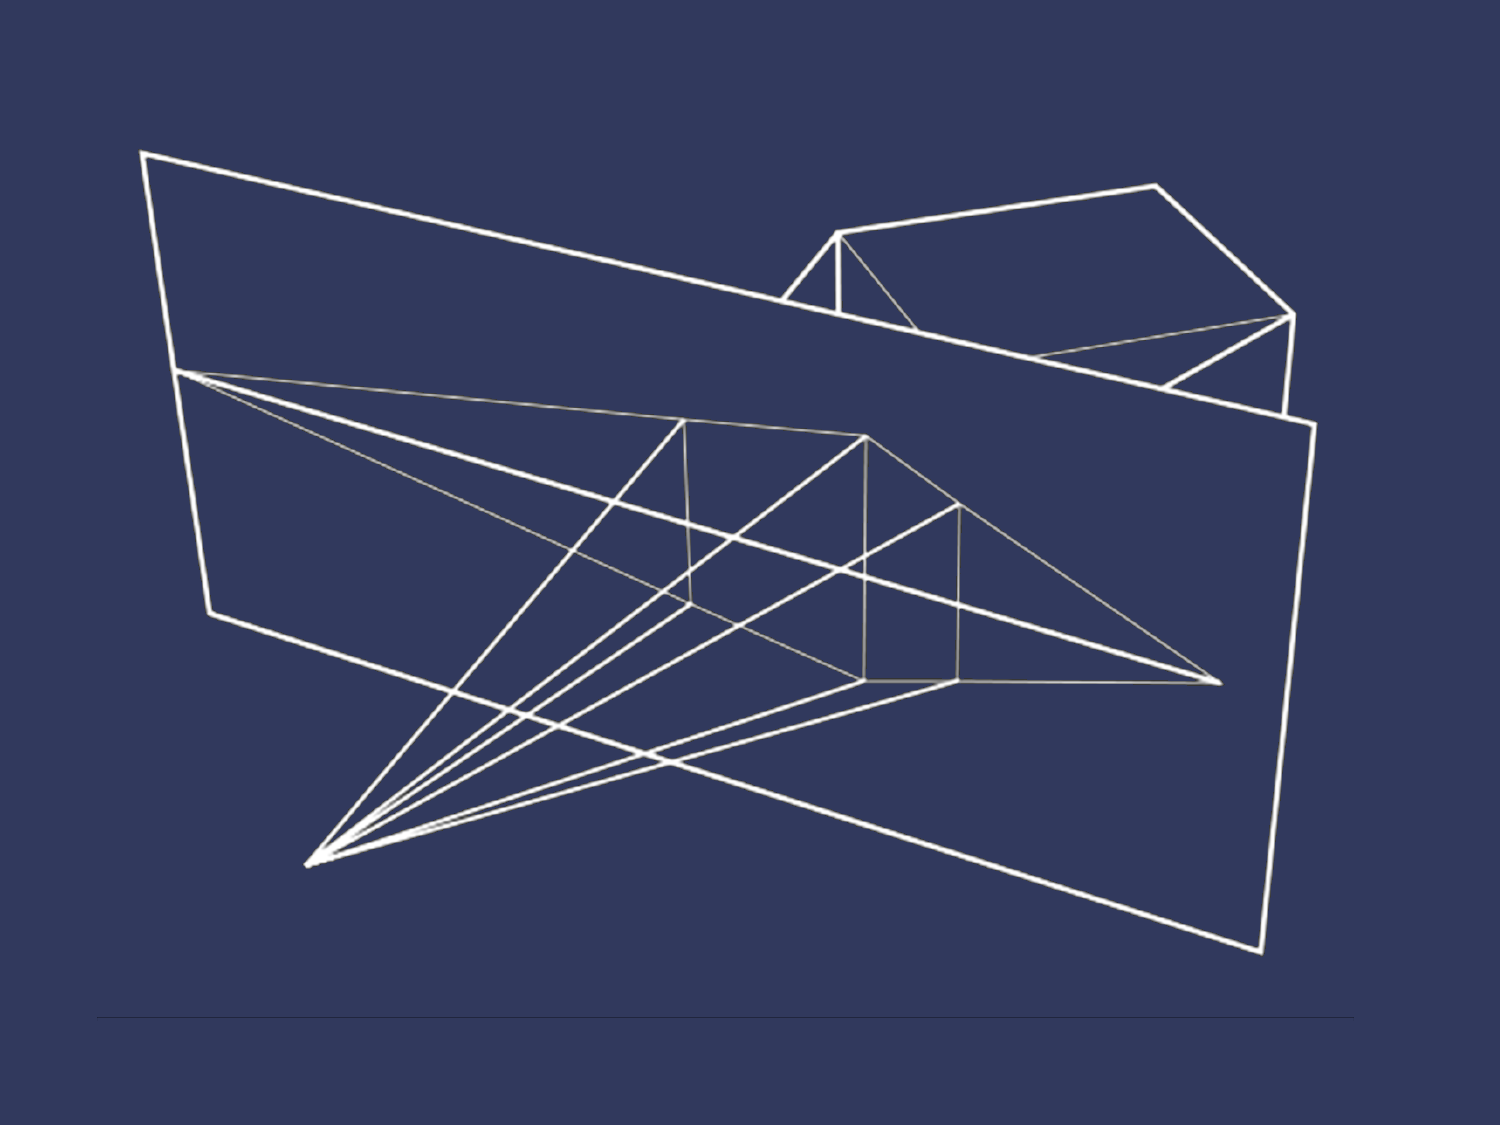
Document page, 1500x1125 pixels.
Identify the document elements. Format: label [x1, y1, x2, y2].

picture [0, 77, 1500, 1022]
